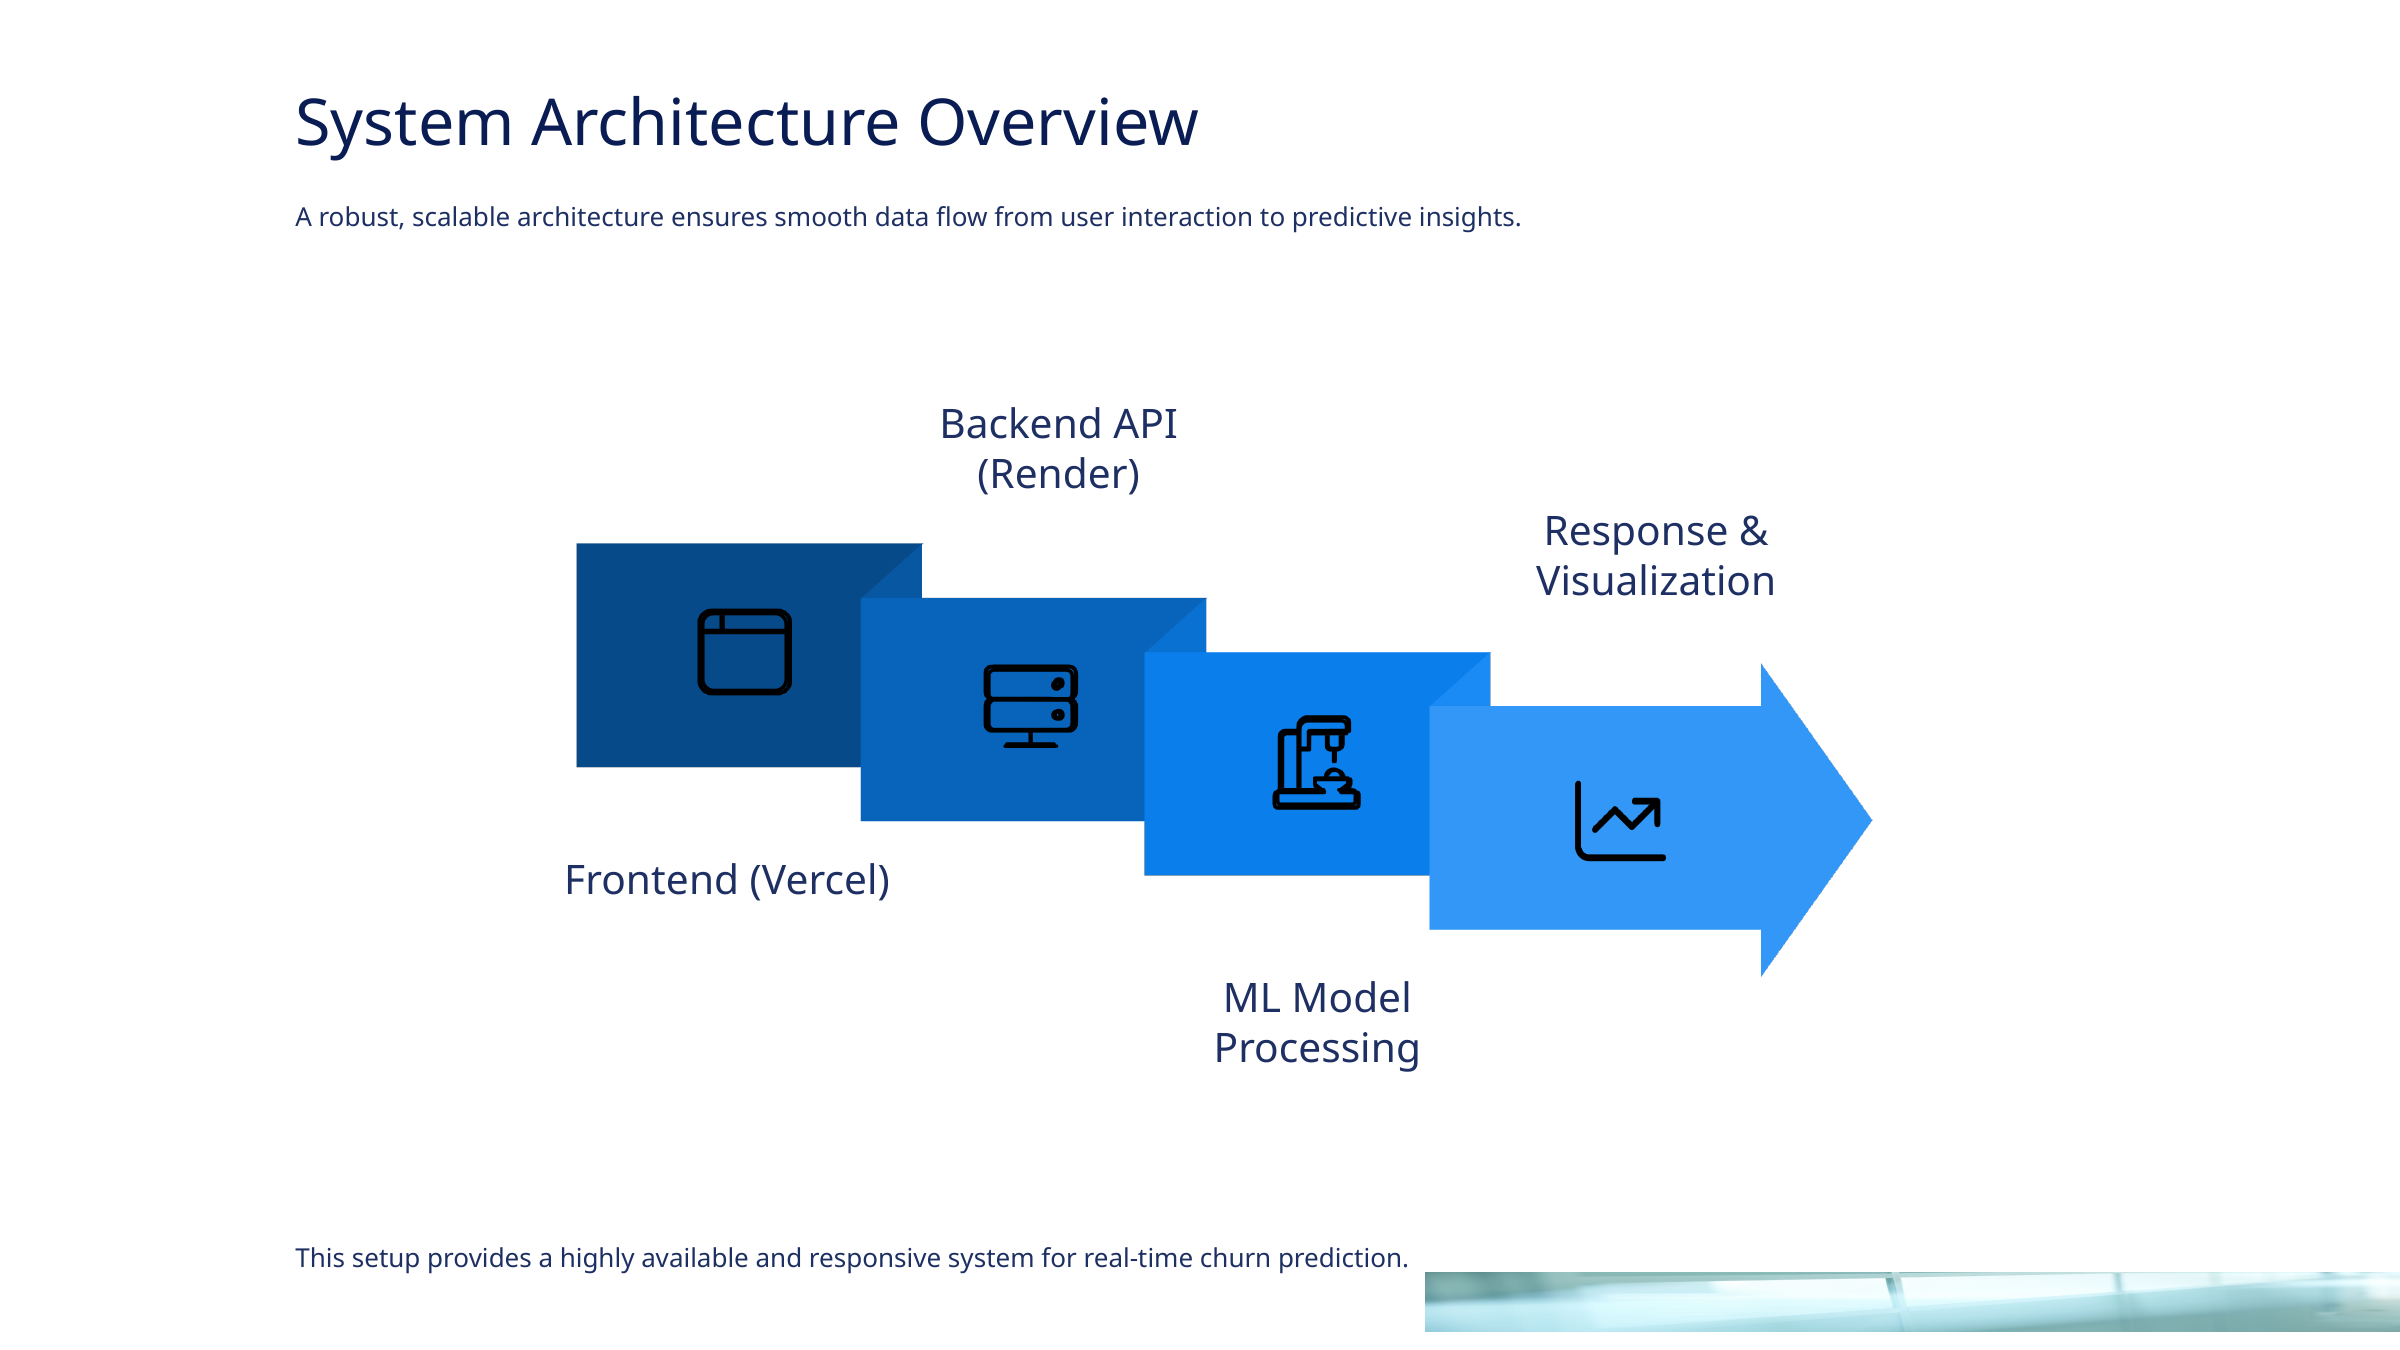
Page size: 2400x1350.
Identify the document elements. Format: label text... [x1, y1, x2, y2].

text_box This setup provides a highly available and responsive system for real-time churn prediction. [295, 1236, 2105, 1273]
picture [501, 252, 1899, 1216]
text_box A robust, scalable architecture ensures smooth data flow from user interaction to predictive insights. [295, 196, 2105, 233]
picture [1425, 1271, 2400, 1339]
text_box System Architecture Overview [295, 77, 1237, 160]
